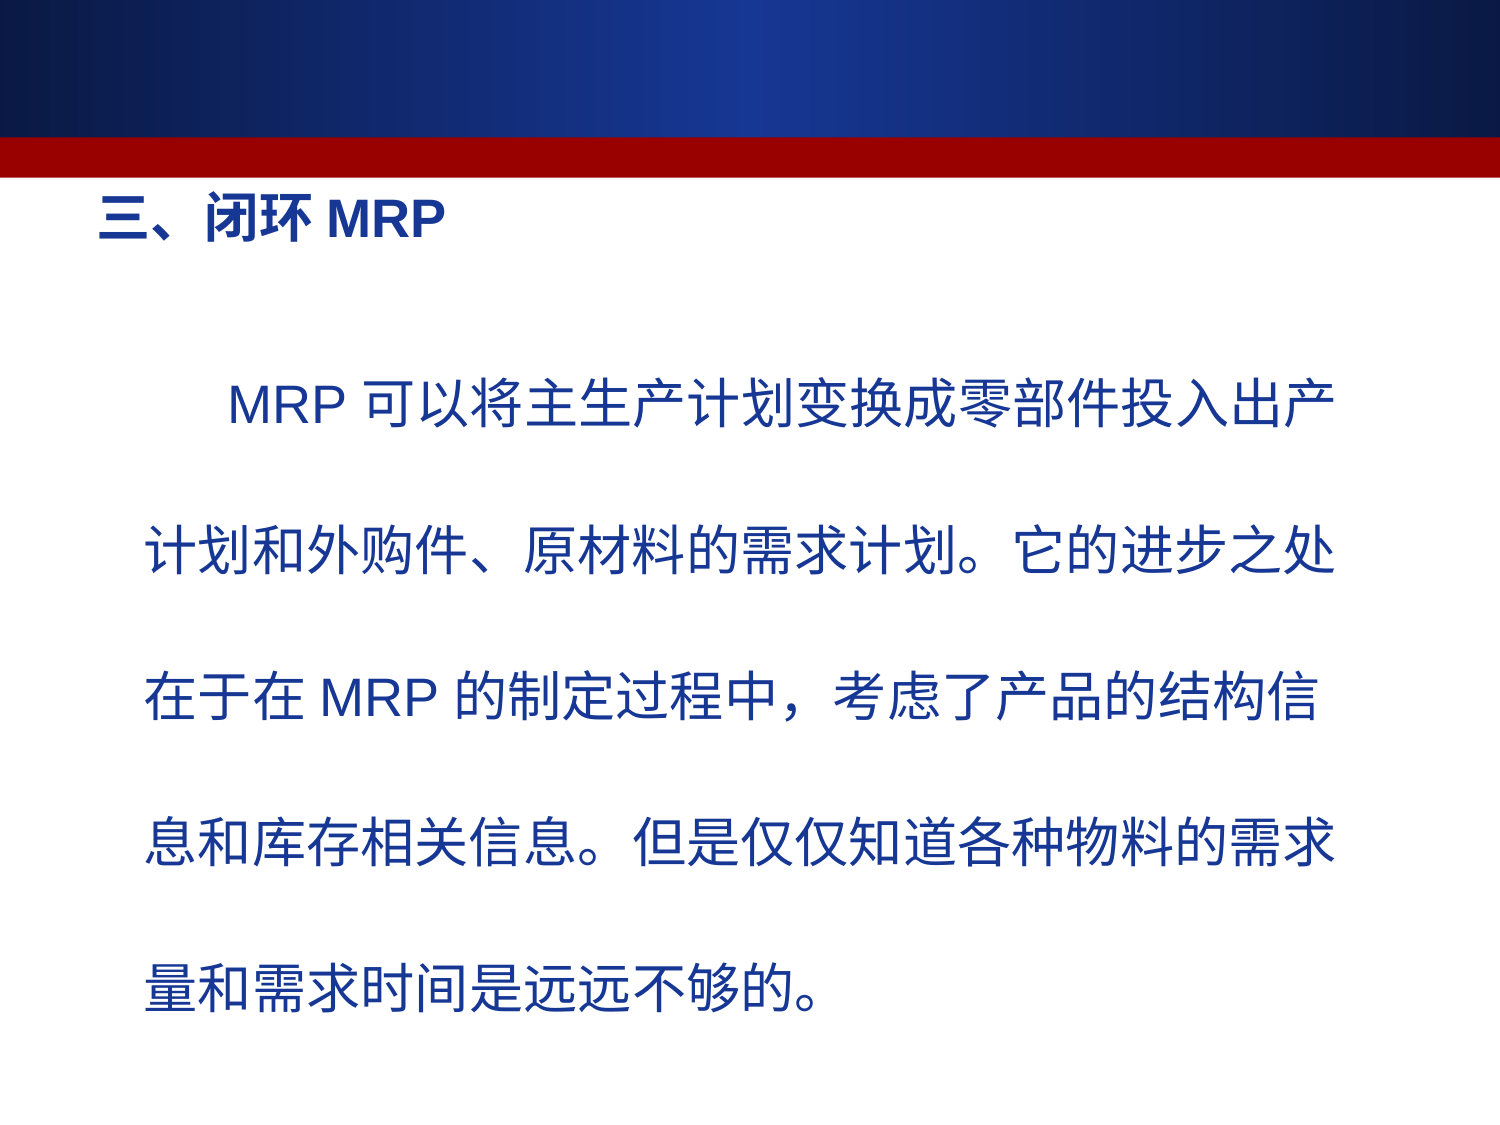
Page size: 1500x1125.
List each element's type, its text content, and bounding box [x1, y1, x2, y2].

text_box MRP可以将主生产计划变换成零部件投入出产计划和外购件、原材料的需求计划。它的进步之处在于在MRP的制定过程中，考虑了产品的结构信息和库存相关信息。但是仅仅知道各种物料的需求量和需求时间是远远不够的。 [128, 281, 1379, 1027]
text_box 三、闭环MRP [81, 175, 1432, 292]
